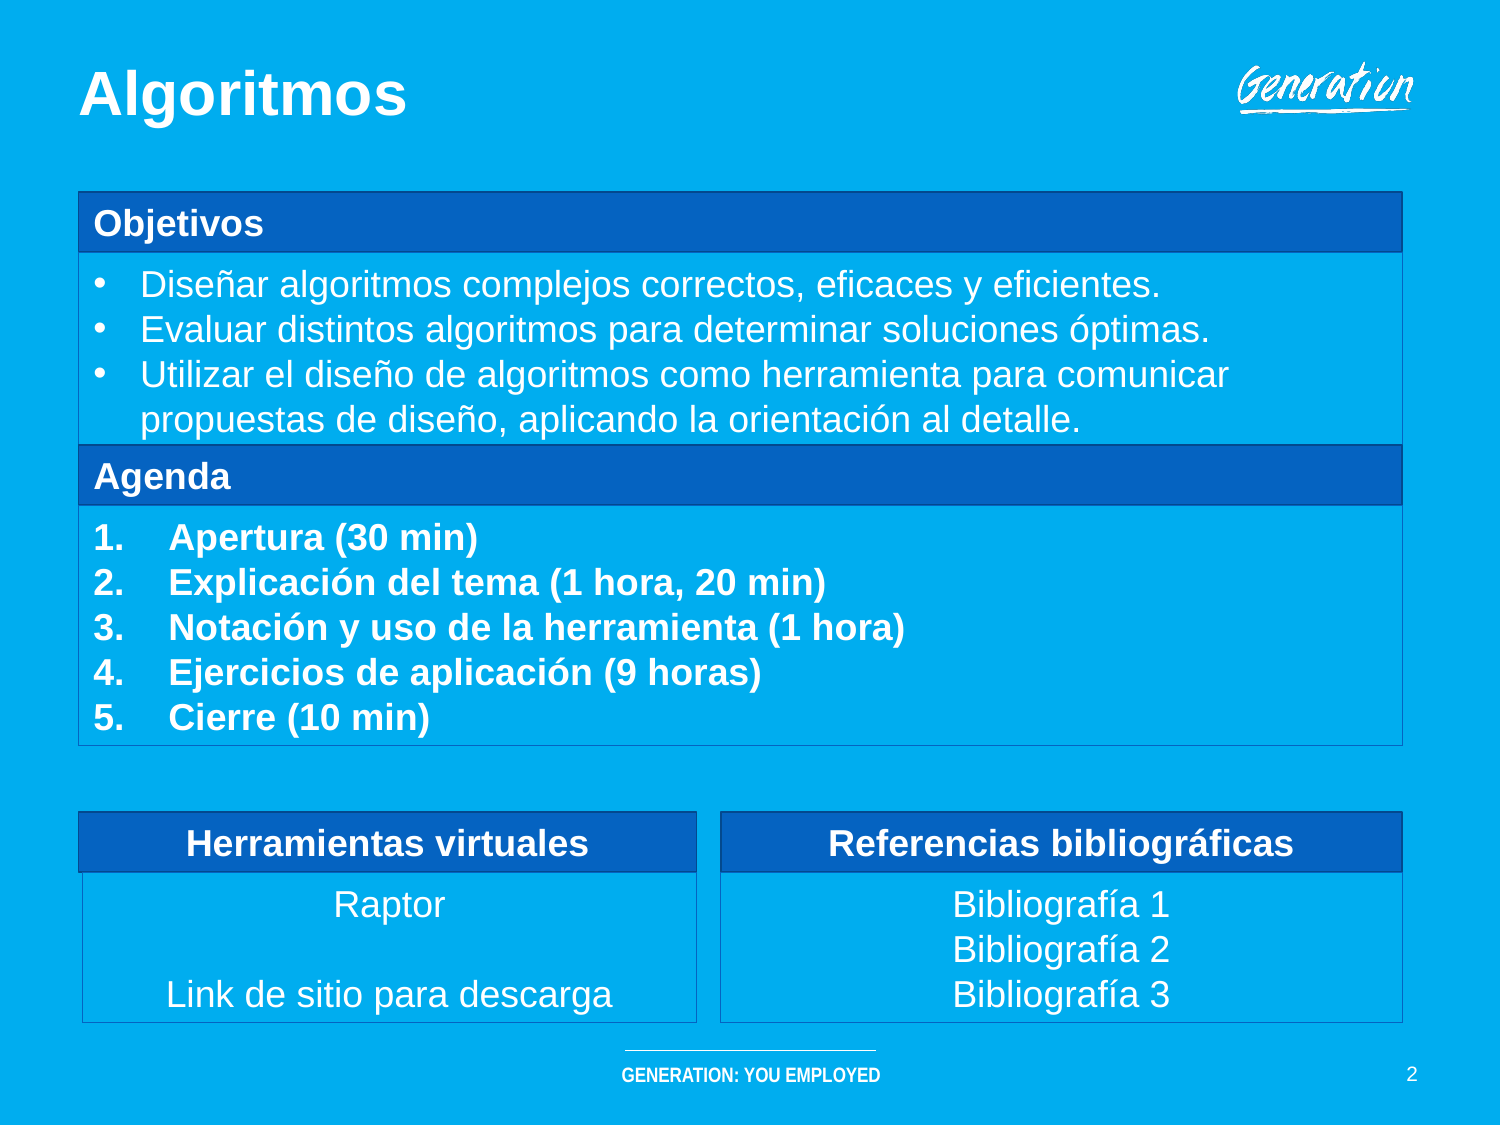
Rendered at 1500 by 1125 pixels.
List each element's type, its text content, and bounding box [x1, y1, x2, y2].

text_box Raptor Link de sitio para descarga [82, 872, 697, 1023]
text_box Bibliografía 1 Bibliografía 2 Bibliografía 3 [720, 872, 1403, 1023]
title Algoritmos [78, 45, 1142, 137]
text_box Apertura (30 min) Explicación del tema (1 hora, 20 min) Notación y uso de la herramienta (1 hora) Ejercicios de aplicación (9 horas) Cierre (10 min) [78, 505, 1403, 746]
text_box Herramientas virtuales [78, 811, 697, 873]
text_box Referencias bibliográficas [720, 811, 1403, 872]
text_box Objetivos [78, 191, 1403, 252]
text_box Agenda [78, 444, 1403, 505]
text_box Diseñar algoritmos complejos correctos, eficaces y eficientes. Evaluar distintos algoritmos para determinar soluciones óptimas. Utilizar el diseño de algoritmos como herramienta para comunicar propuestas de diseño, aplicando la orientación al detalle. [78, 252, 1403, 444]
